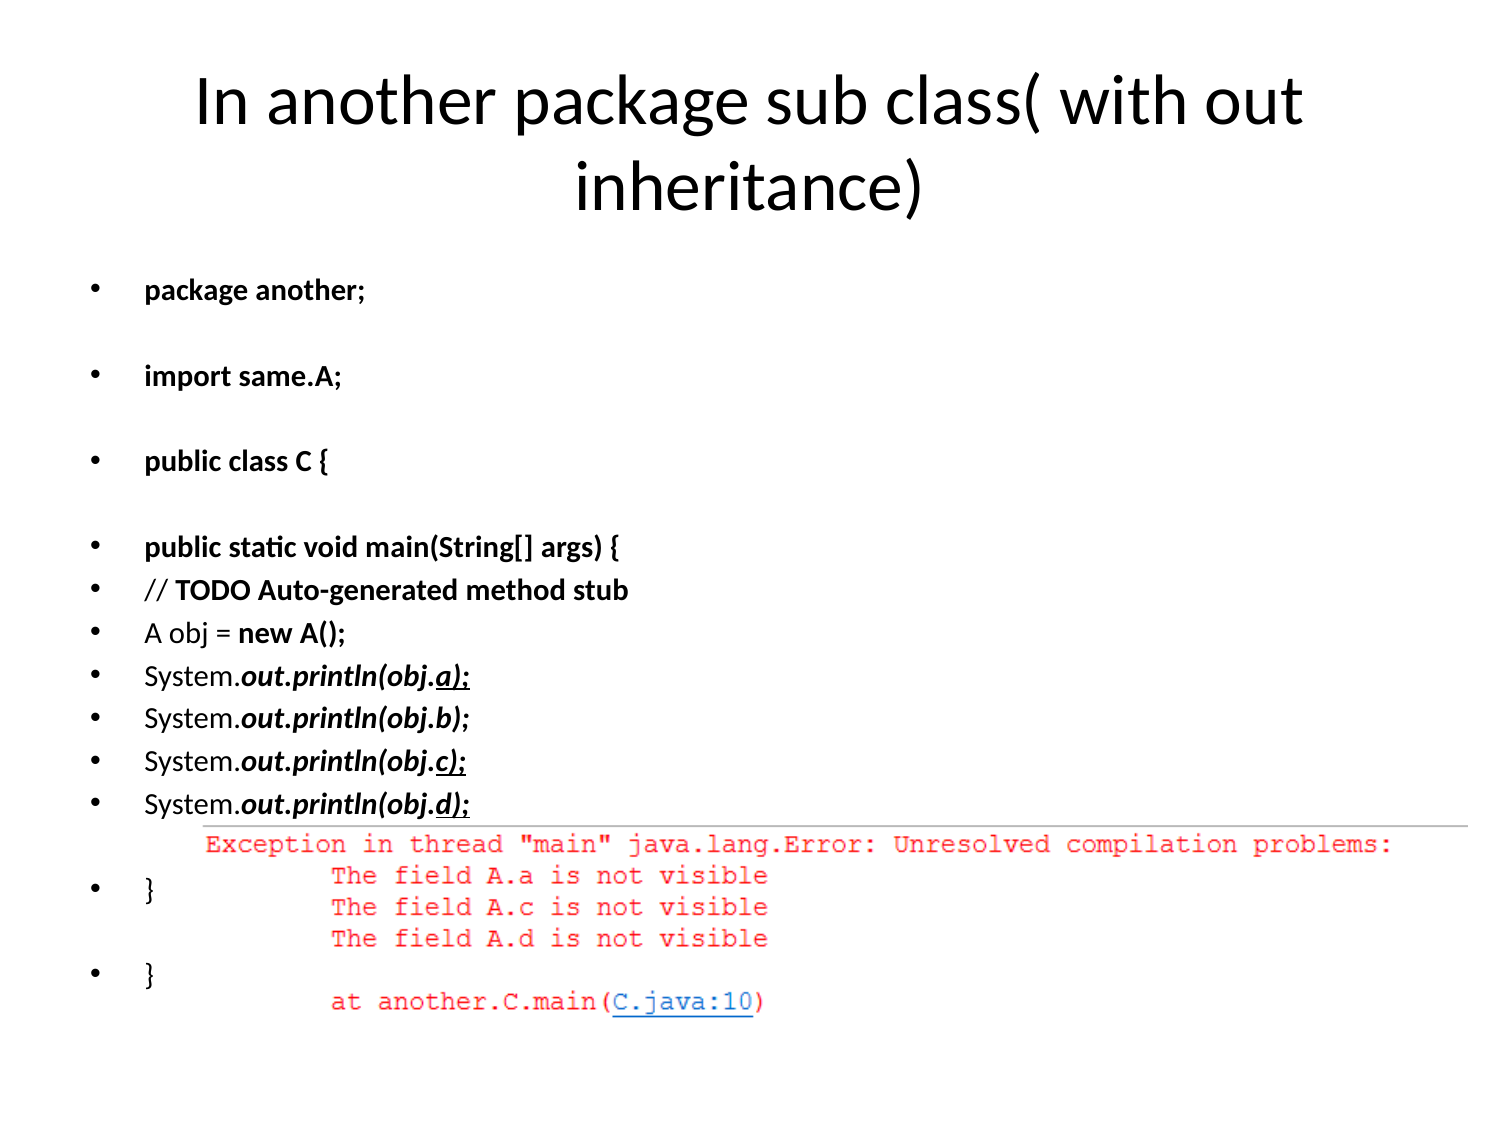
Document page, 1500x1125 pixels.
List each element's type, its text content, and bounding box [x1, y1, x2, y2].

list package another; import same.A; public class C { public static void main(String[] args) { // TODO Auto-generated method stub A obj = new A(); System.out.println(obj.a); System.out.println(obj.b); System.out.println(obj.c); System.out.println(obj.d); } } [75, 262, 1425, 1005]
picture [199, 824, 1468, 1027]
title In another package sub class( with out inheritance) [75, 45, 1425, 233]
